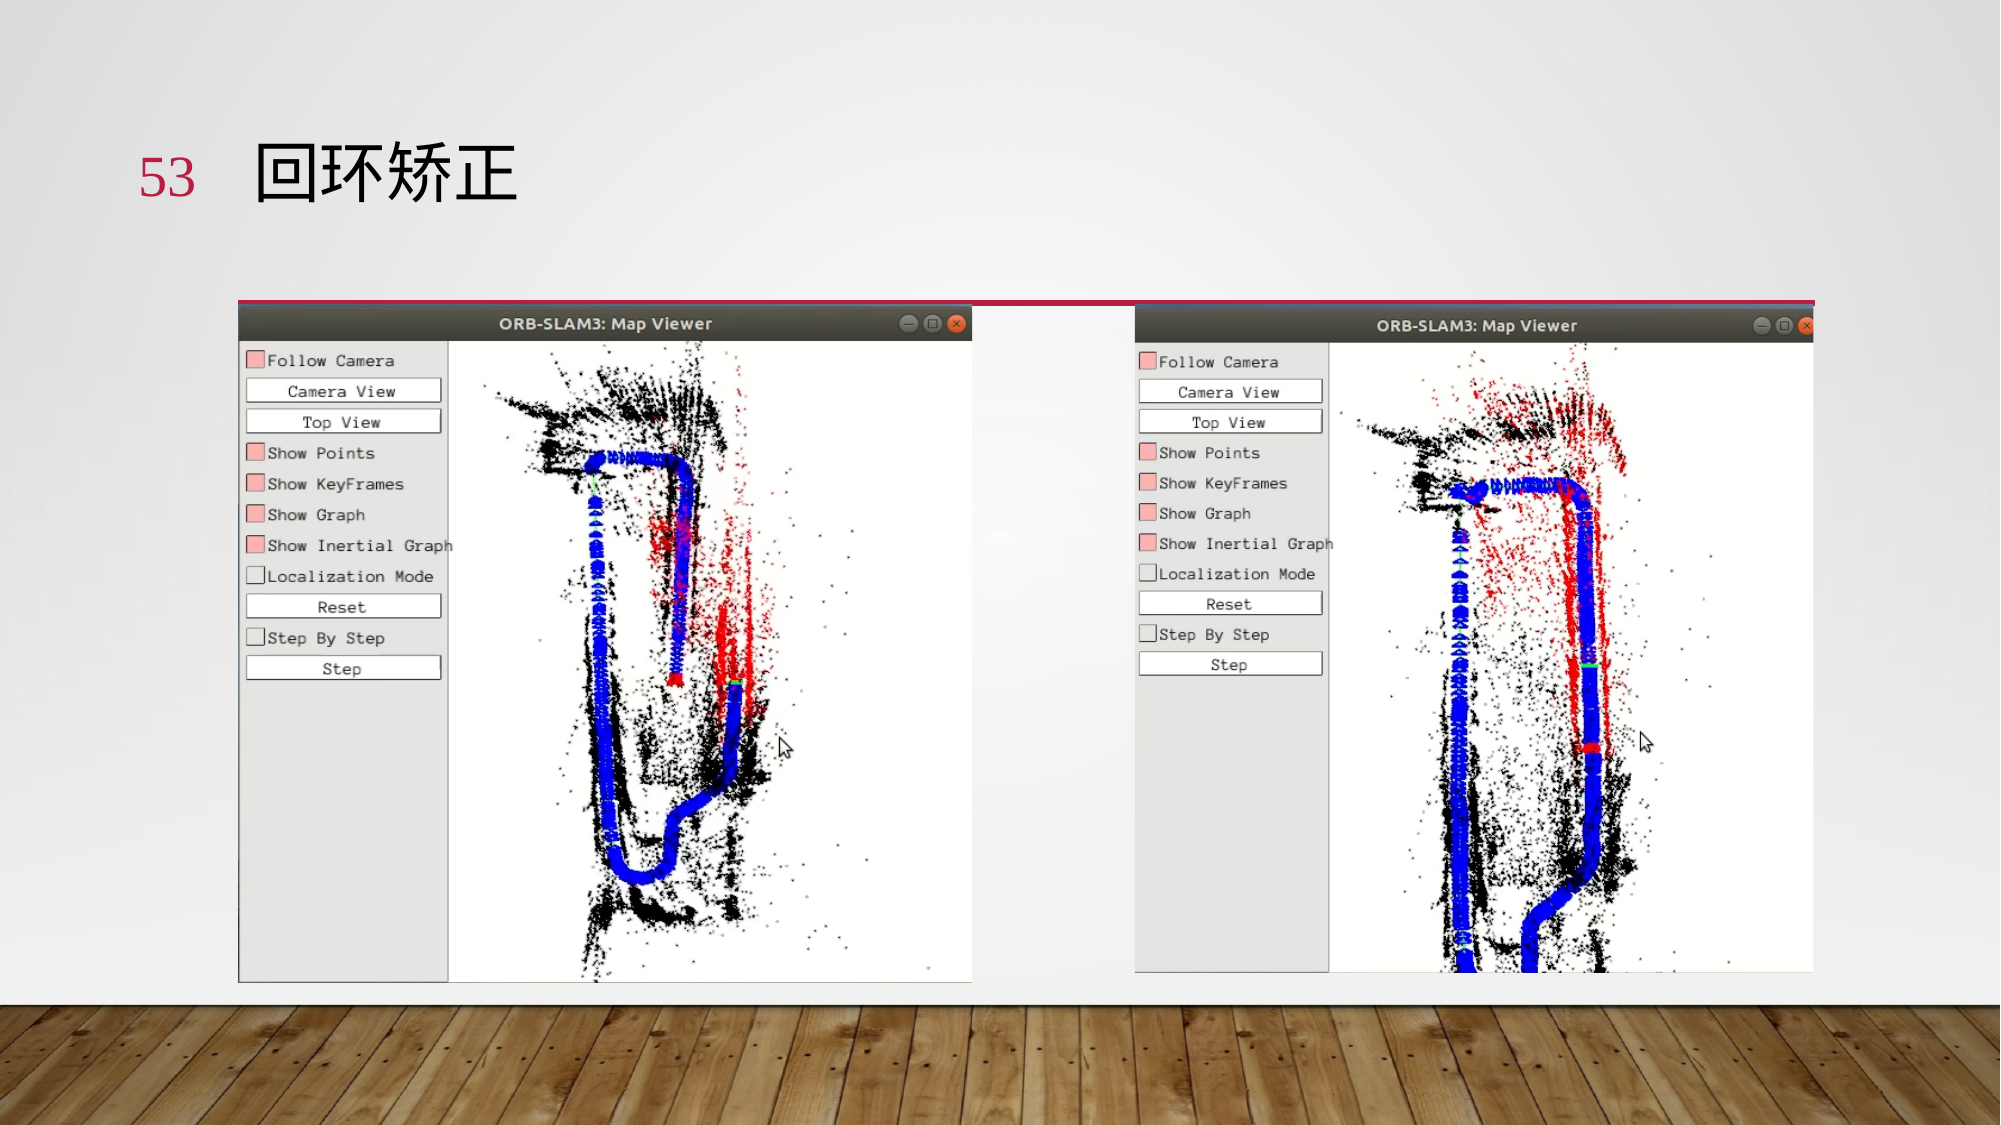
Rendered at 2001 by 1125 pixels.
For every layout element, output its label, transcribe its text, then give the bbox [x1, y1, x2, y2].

title 回环矫正 [238, 131, 1814, 305]
picture [0, 1005, 2000, 1125]
picture [1134, 303, 1814, 974]
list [237, 303, 973, 983]
slide_number 53 [78, 131, 212, 214]
